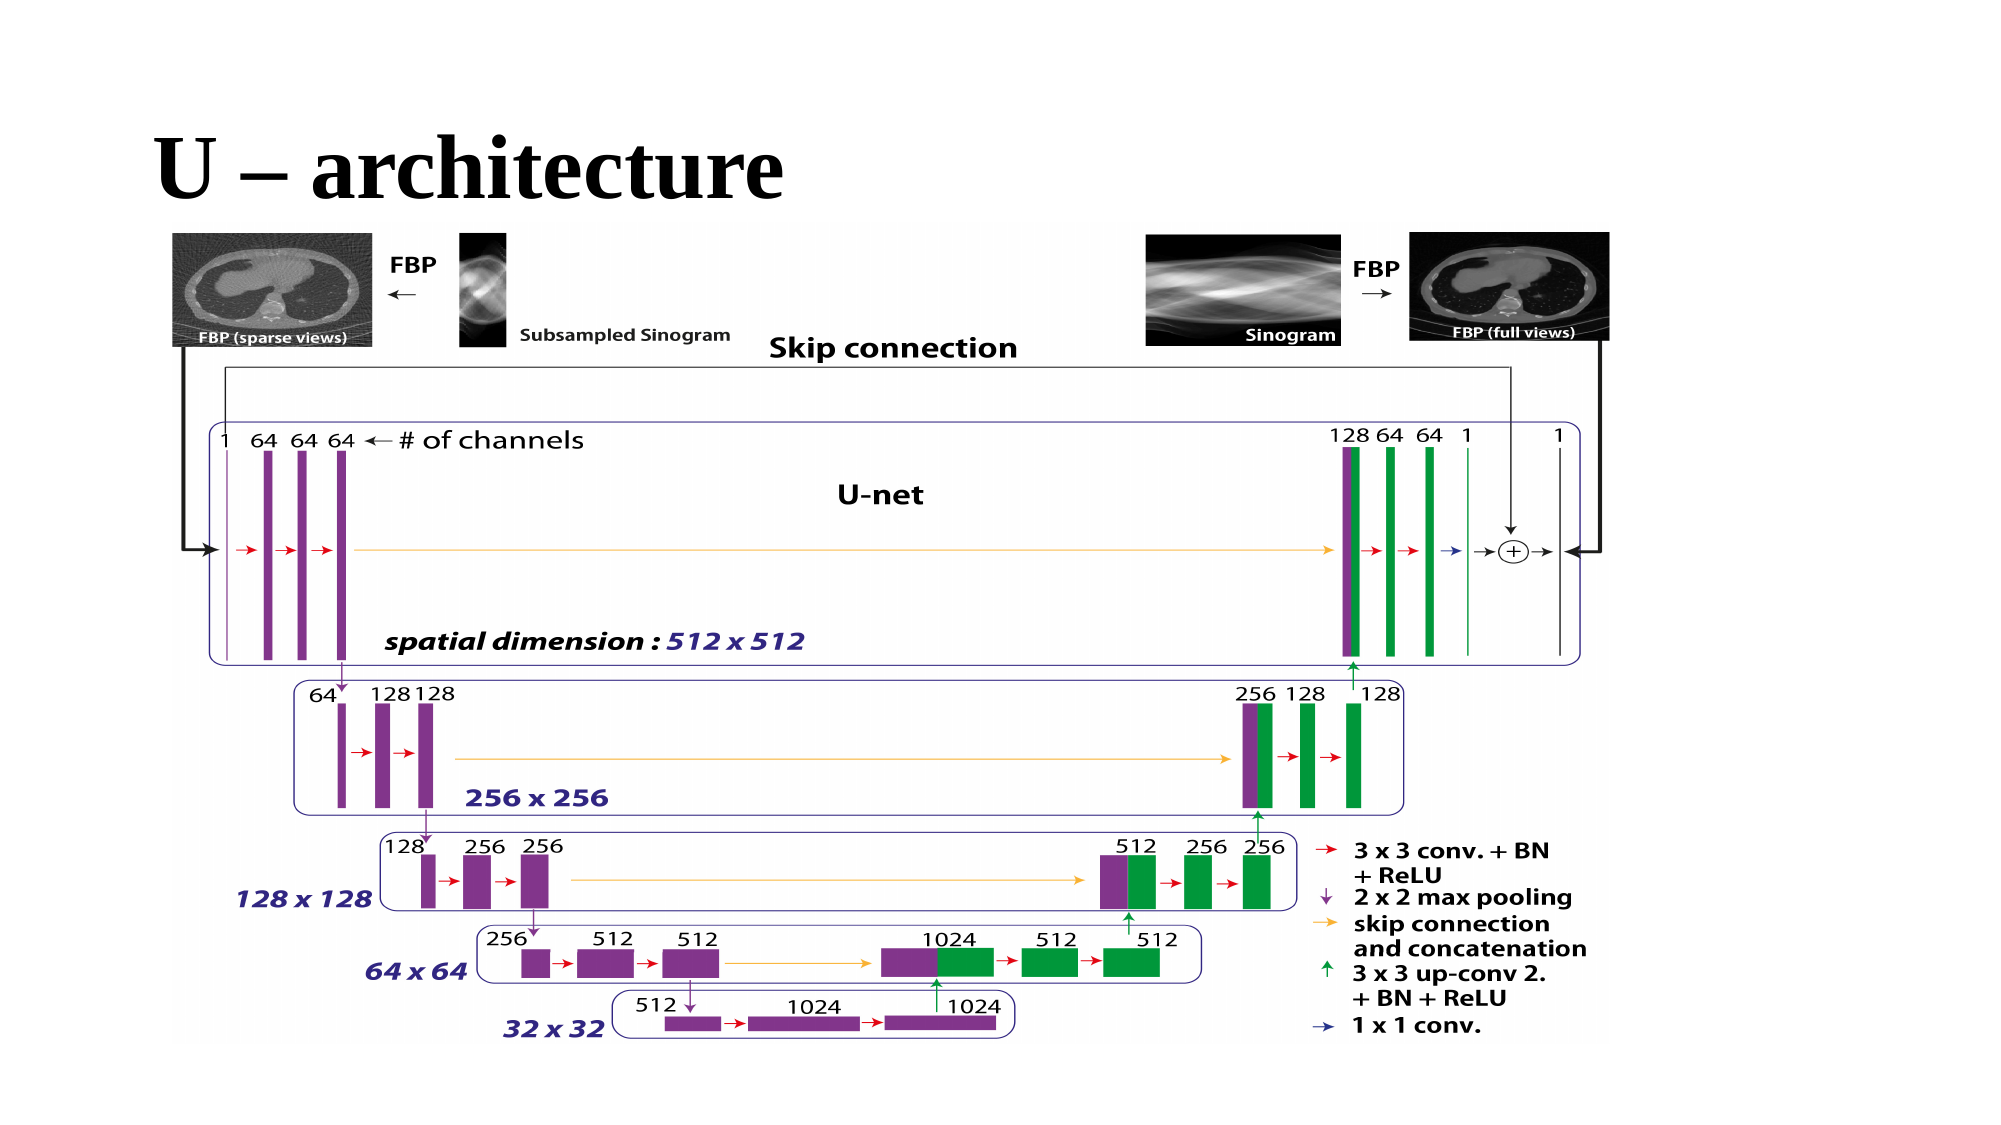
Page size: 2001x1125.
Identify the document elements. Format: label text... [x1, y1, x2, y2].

title U – architecture [137, 59, 1863, 278]
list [172, 222, 1610, 1044]
